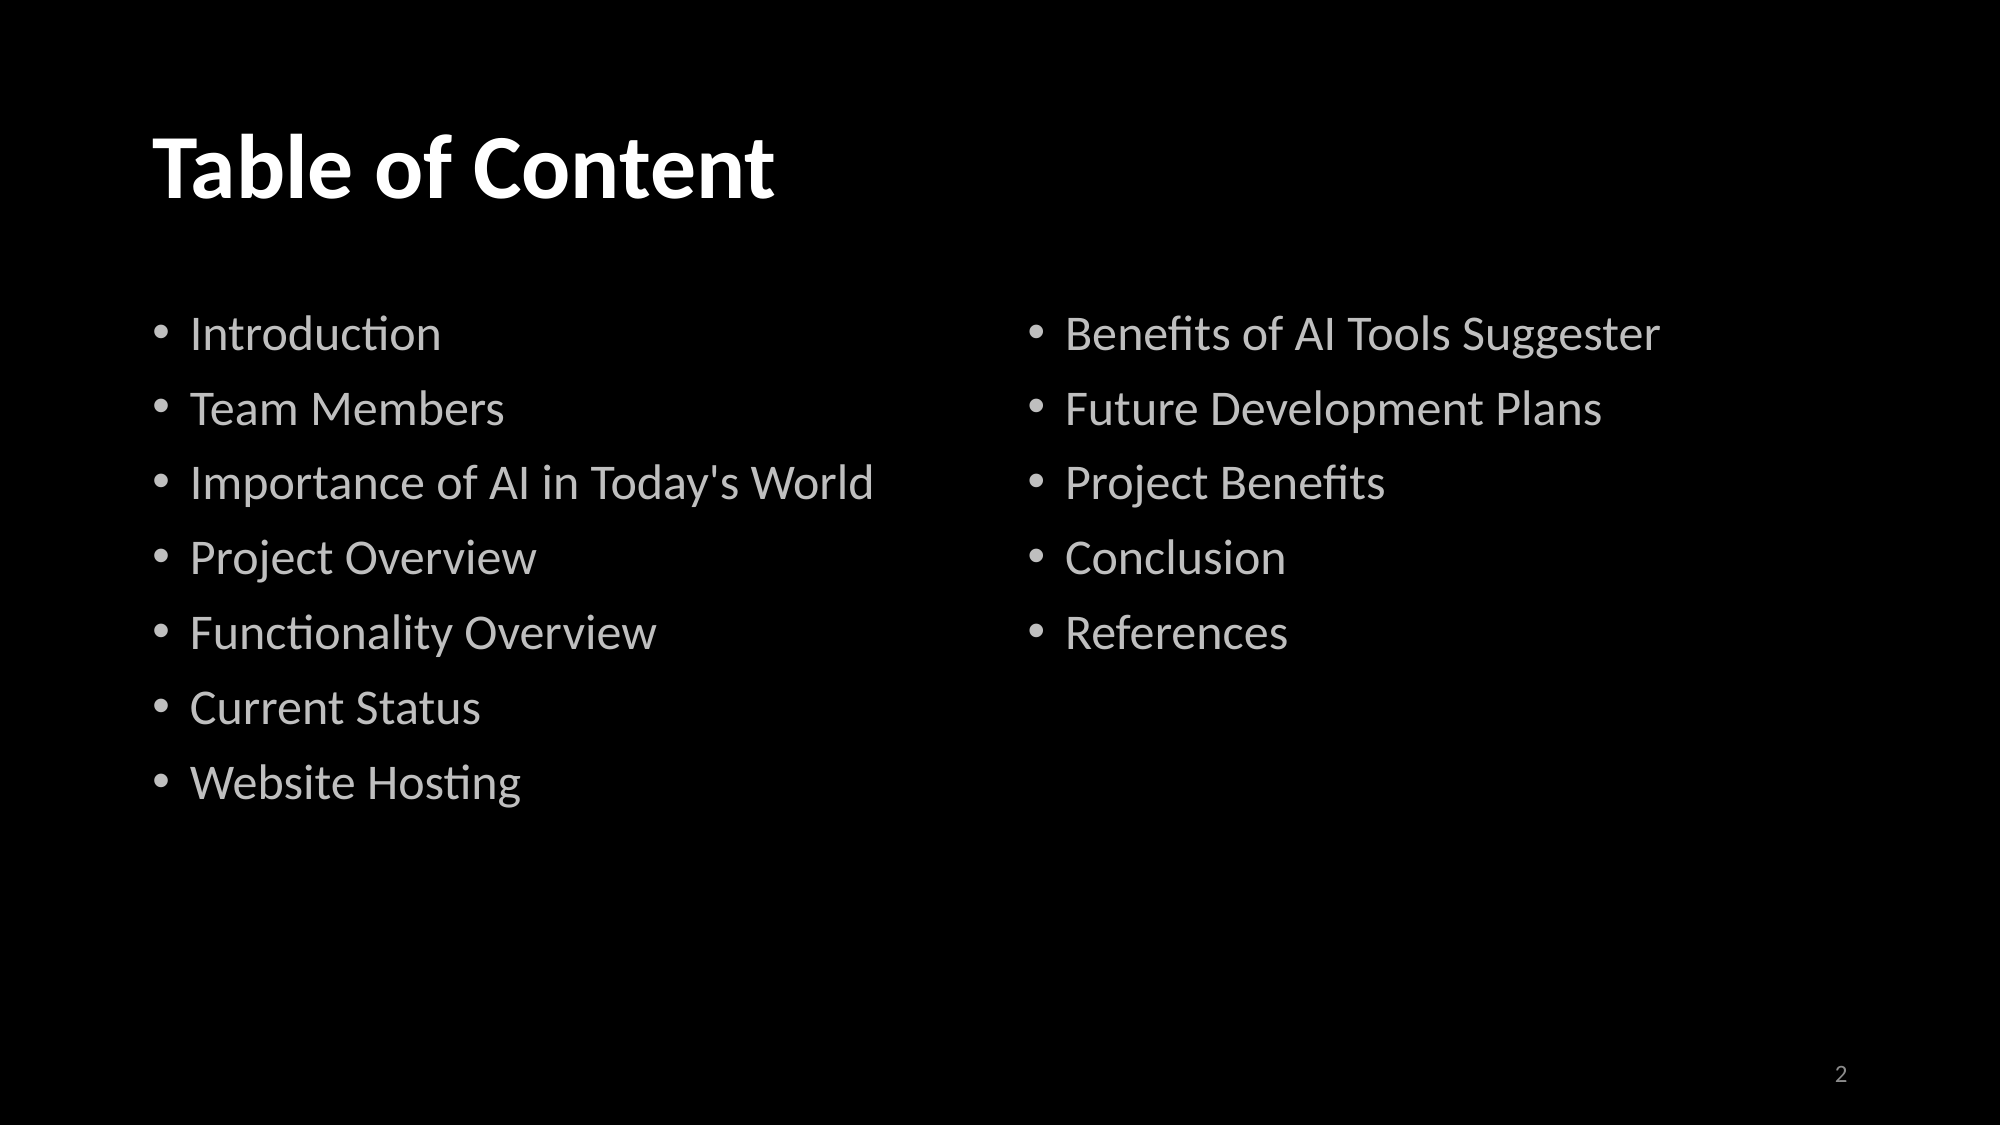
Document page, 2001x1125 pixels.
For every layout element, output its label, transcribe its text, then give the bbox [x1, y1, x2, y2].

title Table of Content [137, 59, 1863, 278]
slide_number 2 [1412, 1042, 1863, 1103]
list Introduction Team Members Importance of AI in Today's World Project Overview Functionality Overview Current Status Website Hosting [137, 299, 988, 1014]
list Benefits of AI Tools Suggester Future Development Plans Project Benefits Conclusion References [1012, 299, 1863, 1014]
